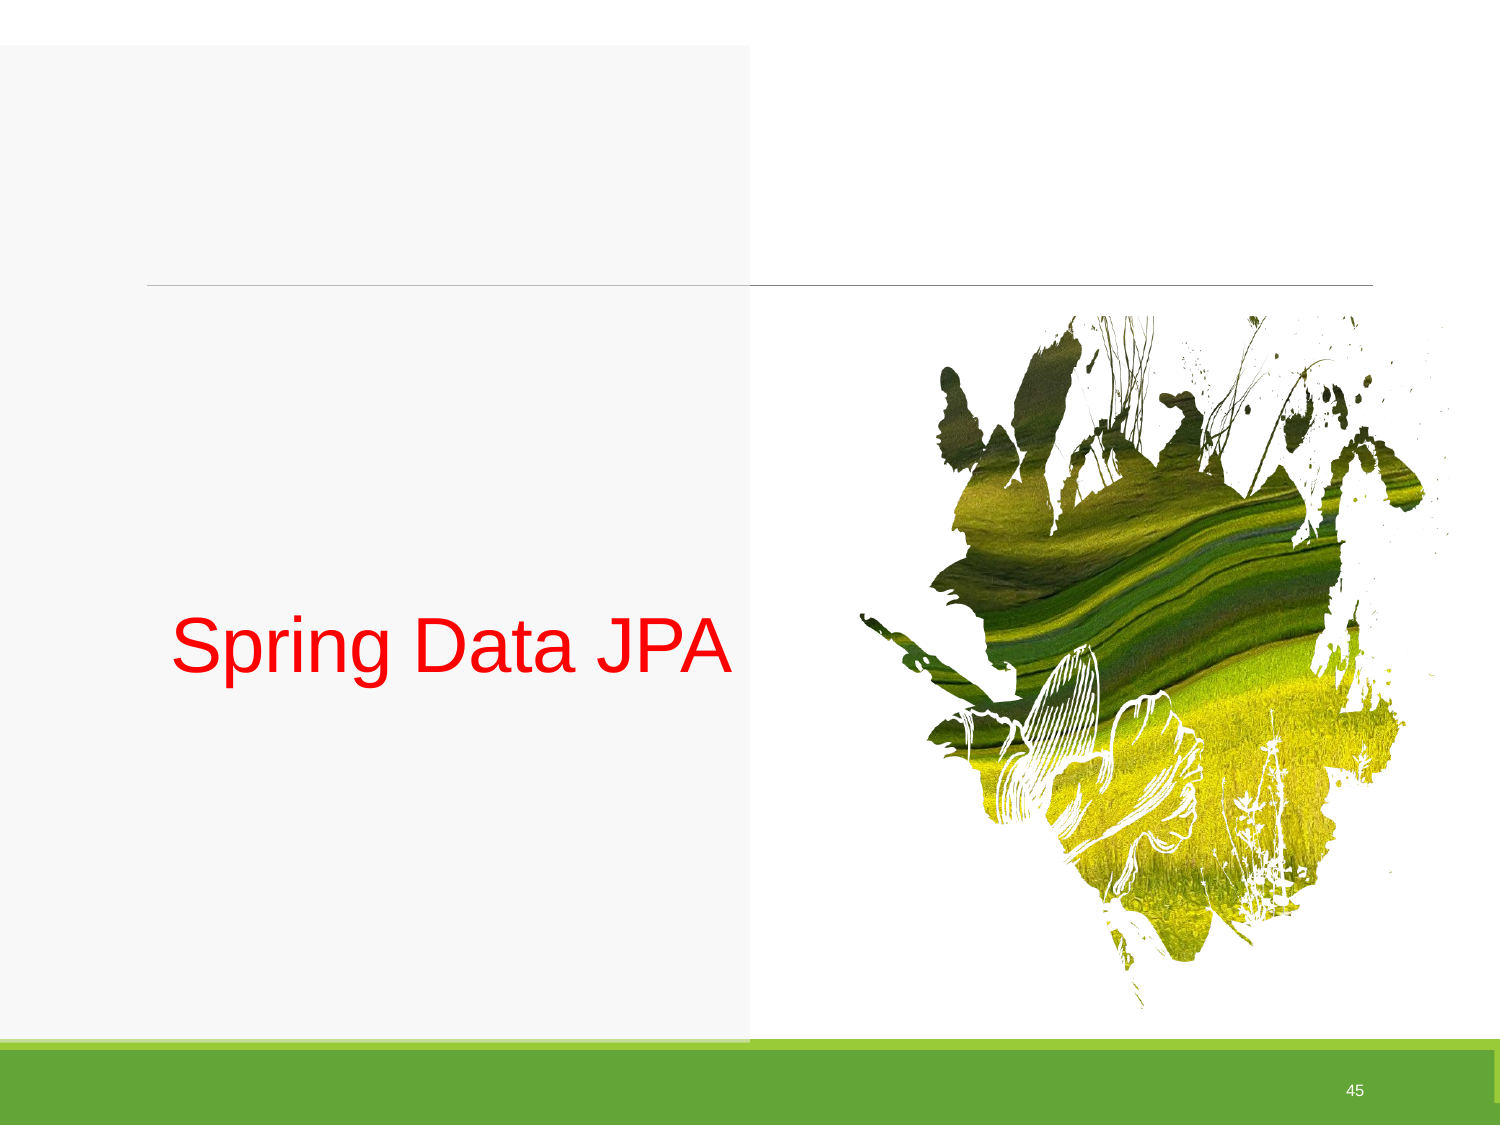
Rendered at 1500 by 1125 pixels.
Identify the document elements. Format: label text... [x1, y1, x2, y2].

picture [859, 316, 1449, 1009]
slide_number 45 [1218, 1059, 1380, 1120]
title Spring Data JPA [0, 45, 750, 1043]
